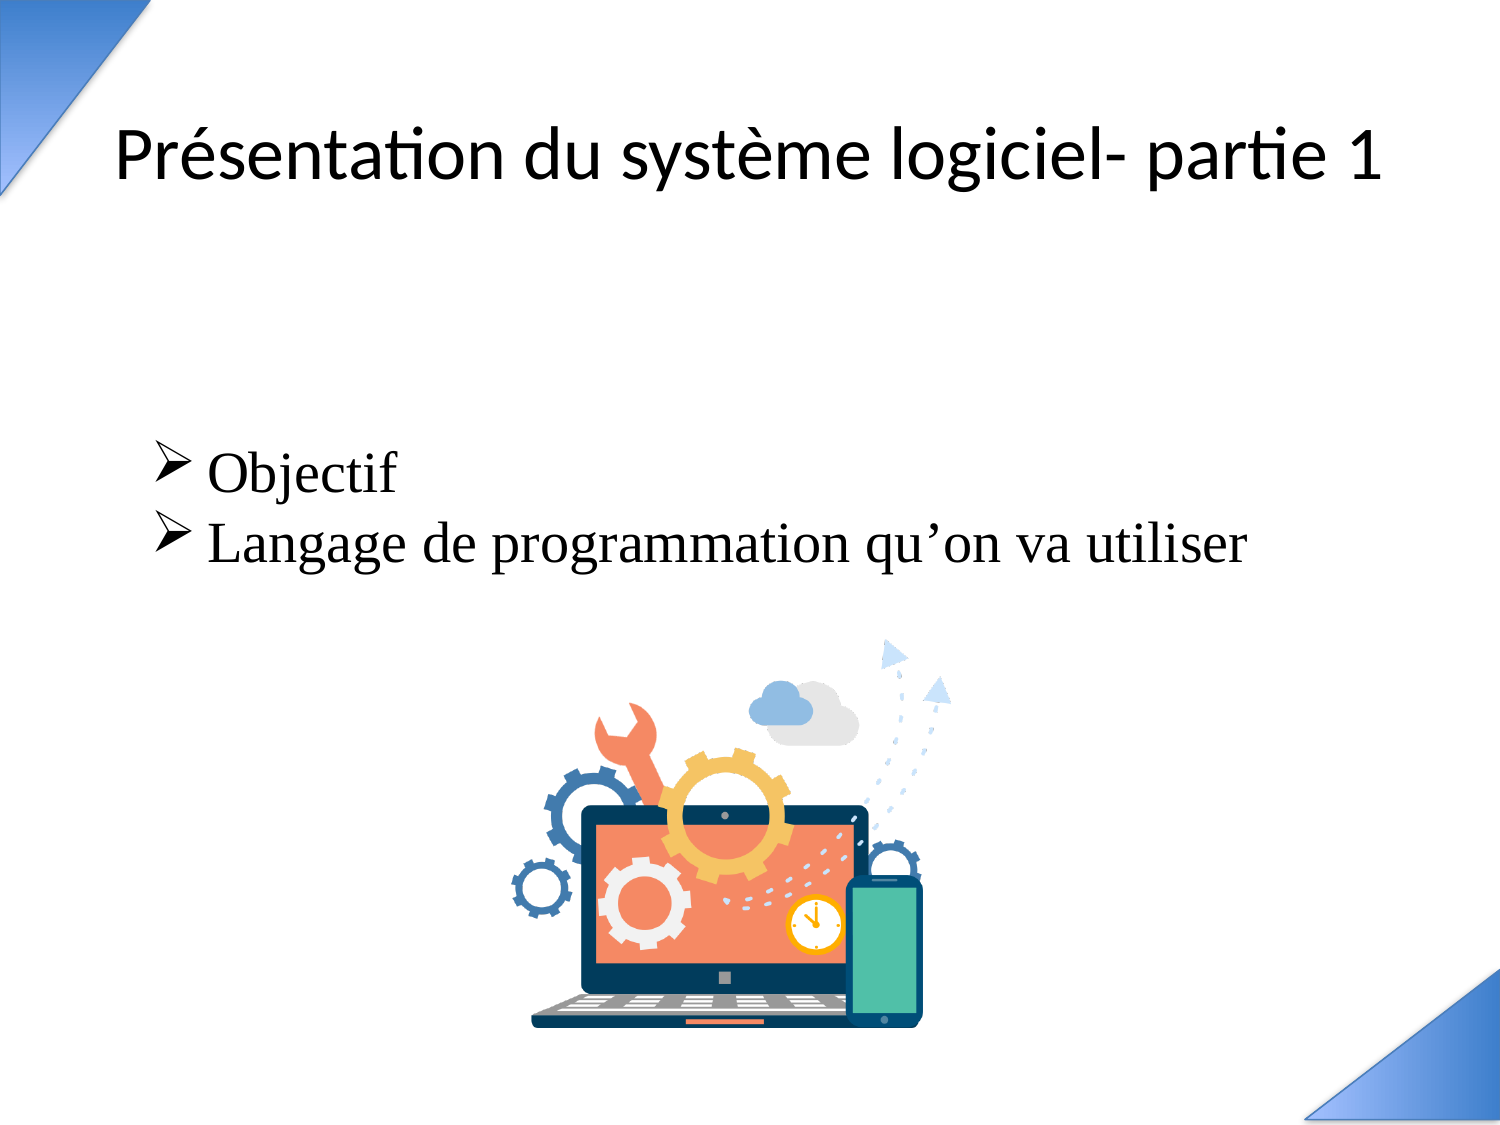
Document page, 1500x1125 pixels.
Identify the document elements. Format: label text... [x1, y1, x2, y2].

picture [511, 637, 951, 1029]
list Objectif Langage de programmation qu’on va utiliser [135, 177, 1365, 831]
text_box [1304, 968, 1500, 1121]
text_box [0, 0, 151, 197]
title Présentation du système logiciel- partie 1 [75, 54, 1425, 243]
